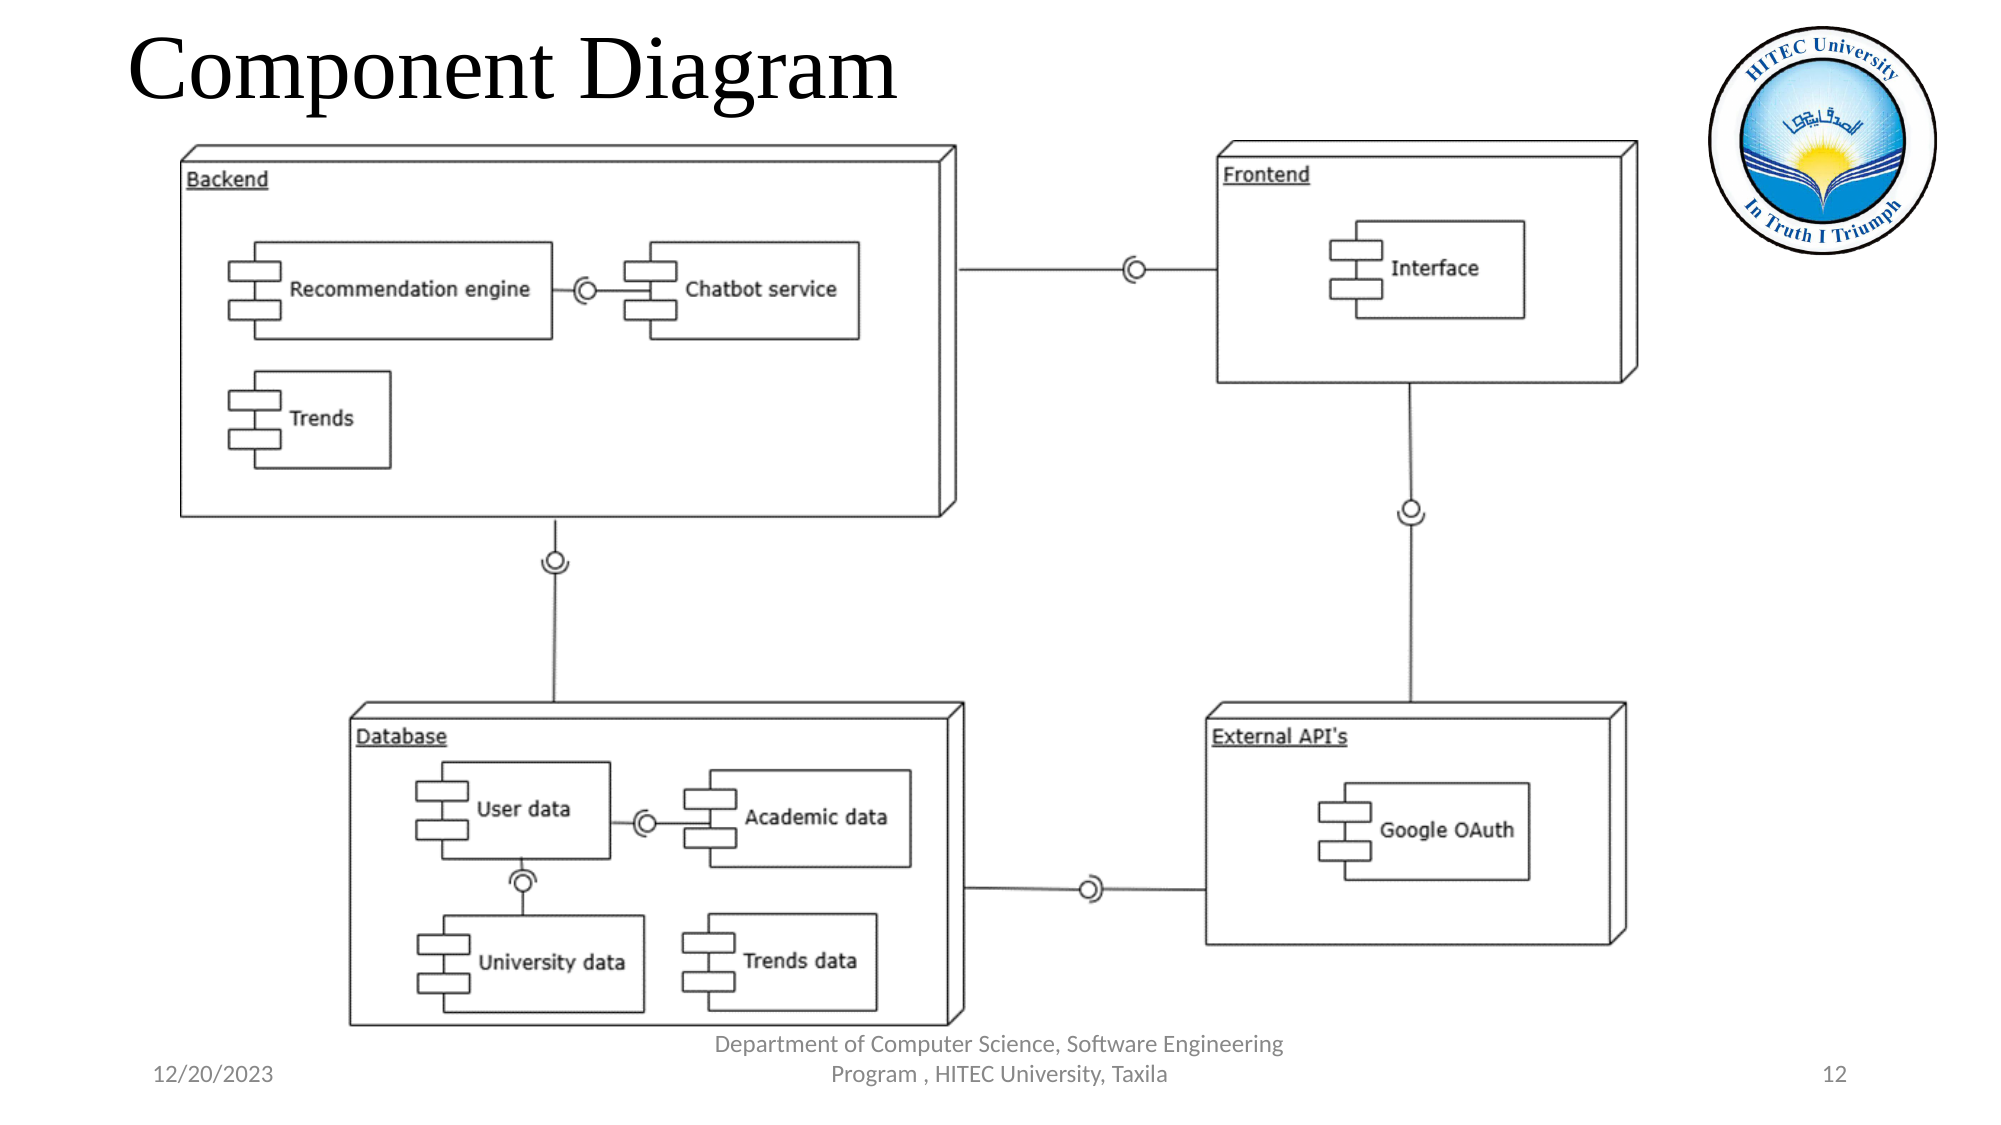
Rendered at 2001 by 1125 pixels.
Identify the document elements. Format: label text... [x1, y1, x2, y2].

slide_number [137, 1042, 588, 1103]
slide_number 12 [1412, 1042, 1863, 1103]
picture [1707, 24, 1938, 256]
title Component Diagram [112, 0, 1838, 179]
footer Department of Computer Science, Software Engineering Program , HITEC University, Taxila [662, 1042, 1338, 1103]
picture [179, 139, 1640, 1028]
